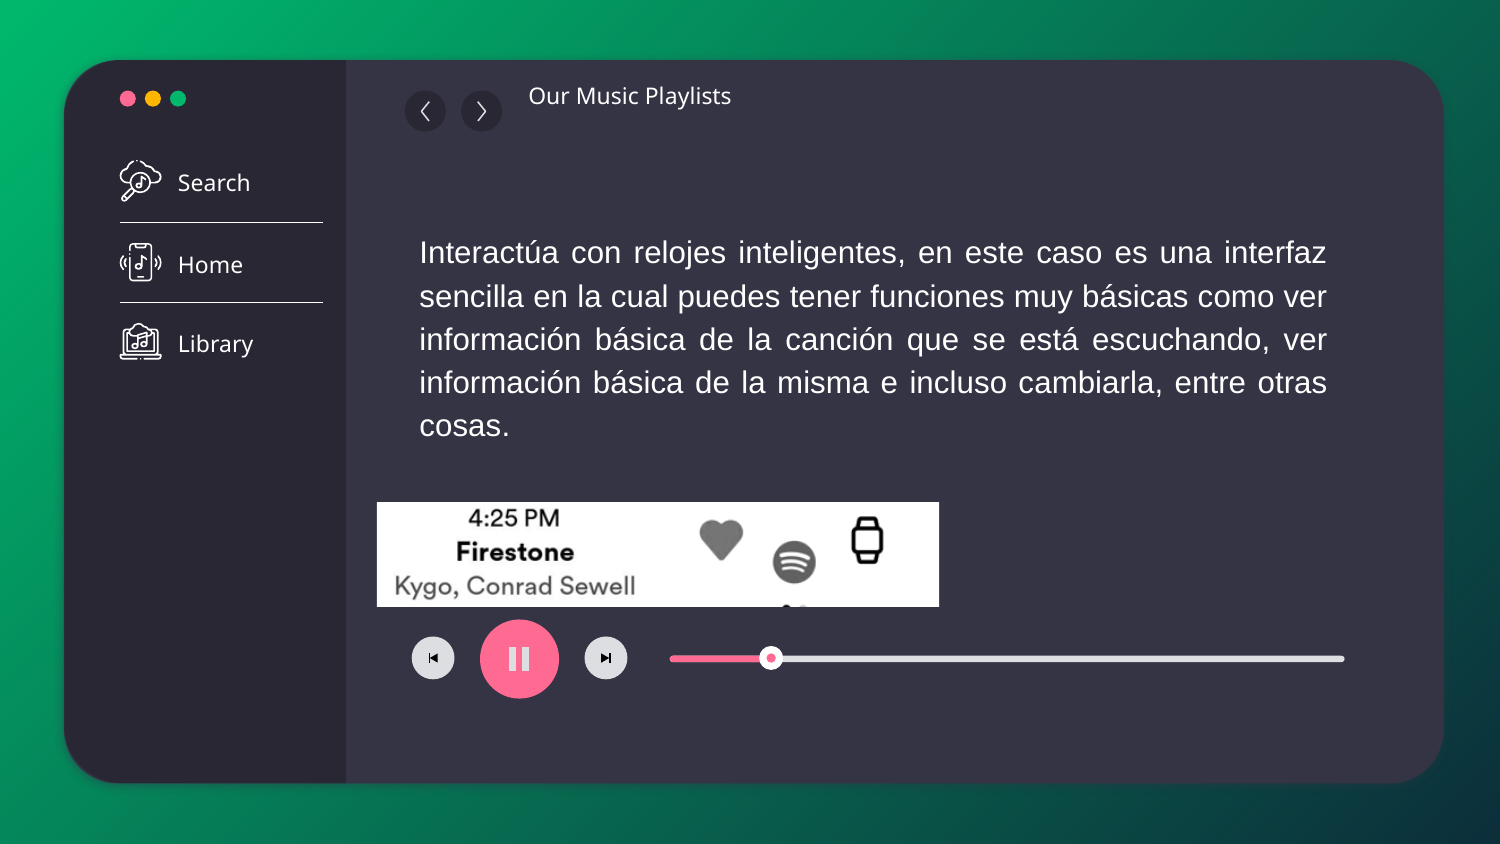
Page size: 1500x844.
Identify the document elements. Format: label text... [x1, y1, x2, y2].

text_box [758, 645, 784, 671]
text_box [404, 90, 503, 132]
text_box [118, 90, 324, 360]
text_box Our Music Playlists [528, 81, 793, 106]
text_box [788, 655, 1345, 663]
picture [376, 502, 940, 607]
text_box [411, 636, 455, 680]
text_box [584, 636, 628, 680]
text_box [478, 619, 561, 699]
title Interactúa con relojes inteligentes, en este caso es una interfaz sencilla en la cual puedes tener funciones muy básicas como ver información básica de la canción que se está escuchando, ver información básica de la misma e incluso cambiarla, entre otras cosas. [404, 243, 1345, 513]
text_box [669, 655, 753, 663]
